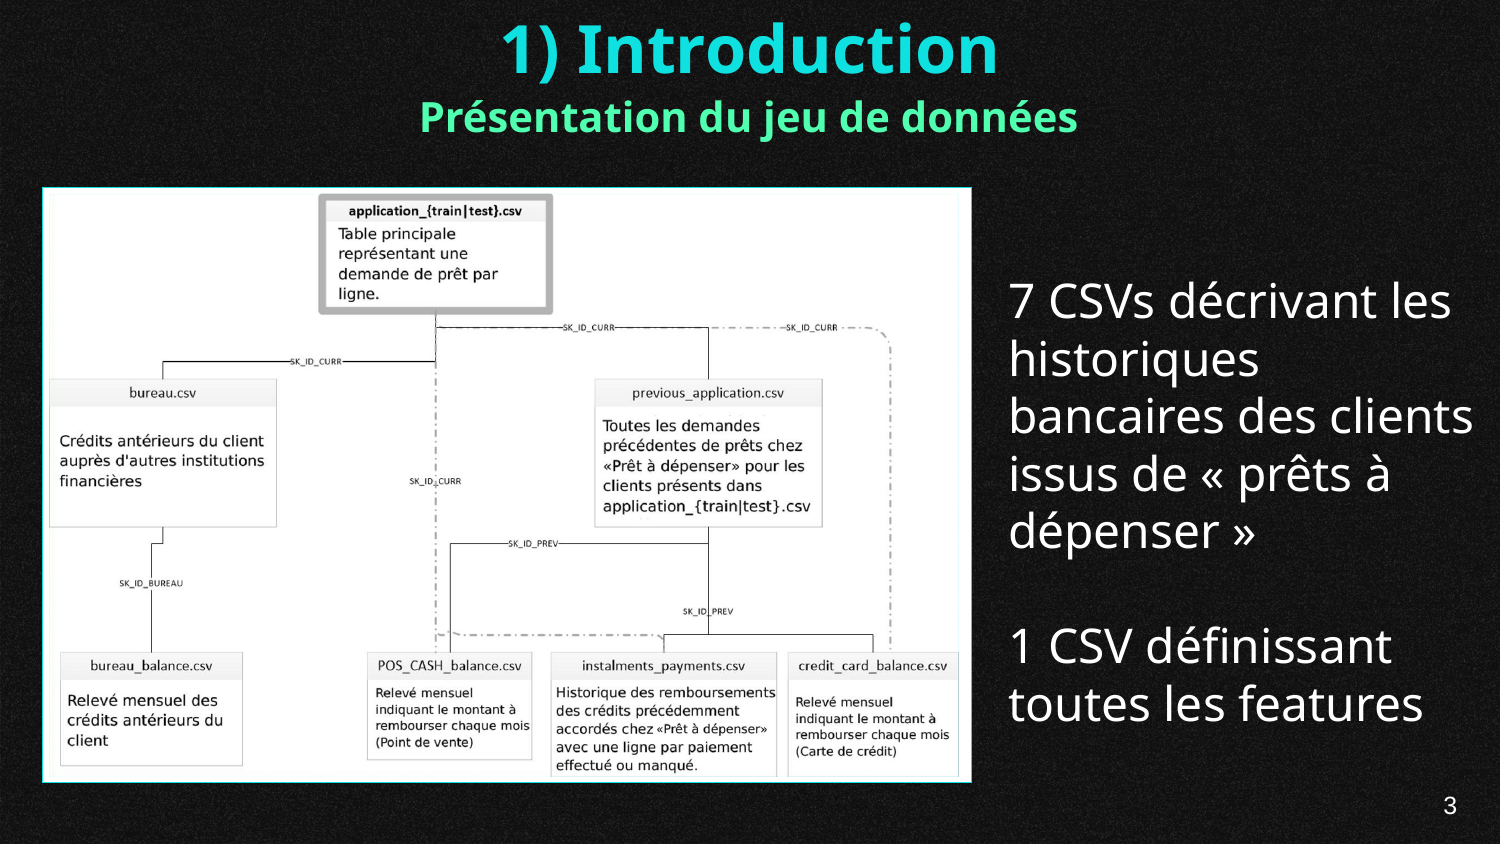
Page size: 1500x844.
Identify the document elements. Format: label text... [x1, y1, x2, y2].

text_box 7 CSVs décrivant les historiques bancaires des clients issus de « prêts à dépenser » 1 CSV définissant toutes les features [993, 255, 1491, 844]
picture [41, 187, 972, 783]
text_box Présentation du jeu de données [0, 75, 1499, 154]
text_box 1) Introduction [0, 0, 1500, 113]
